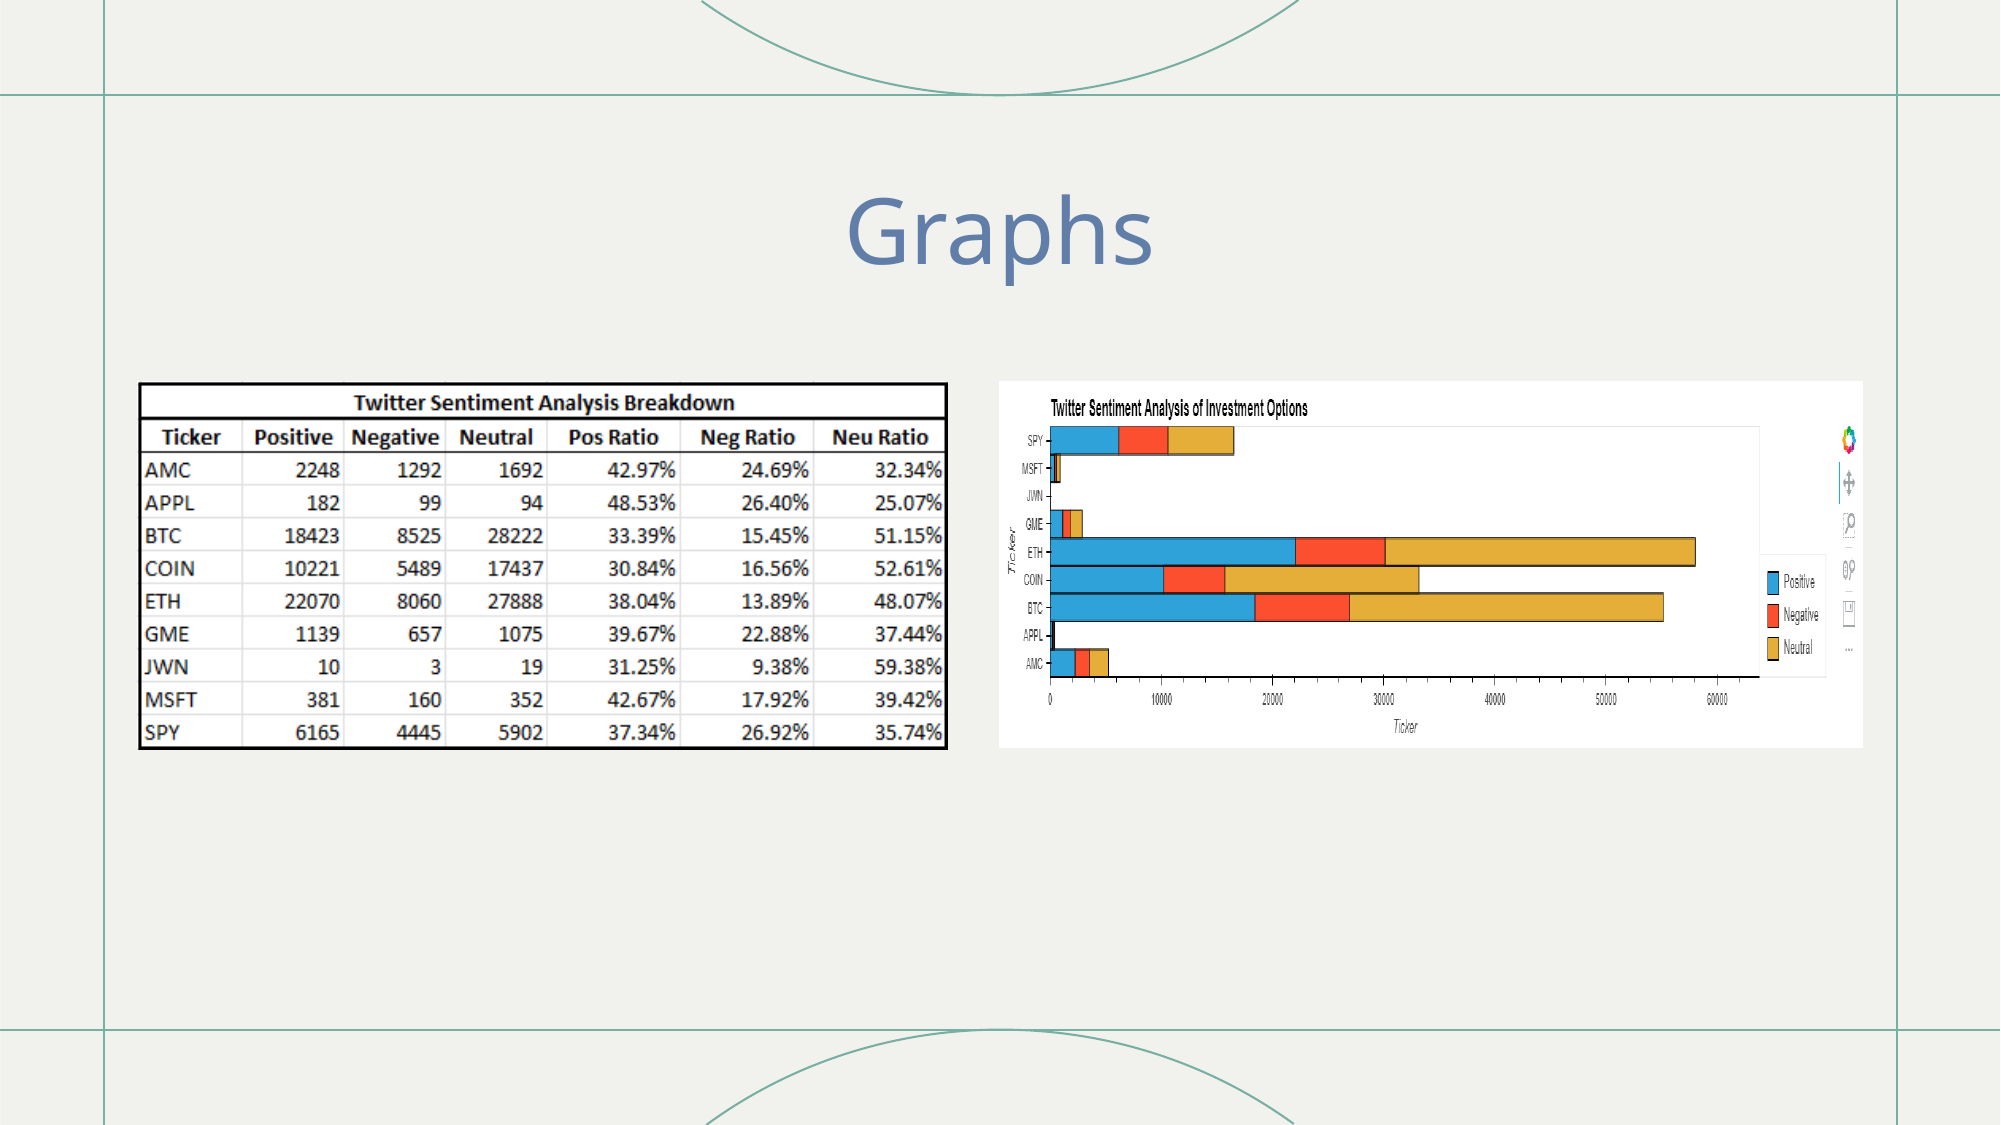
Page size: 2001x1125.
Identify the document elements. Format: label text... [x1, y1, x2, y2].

title Graphs [137, 119, 1863, 337]
picture [137, 381, 948, 750]
picture [999, 381, 1863, 748]
